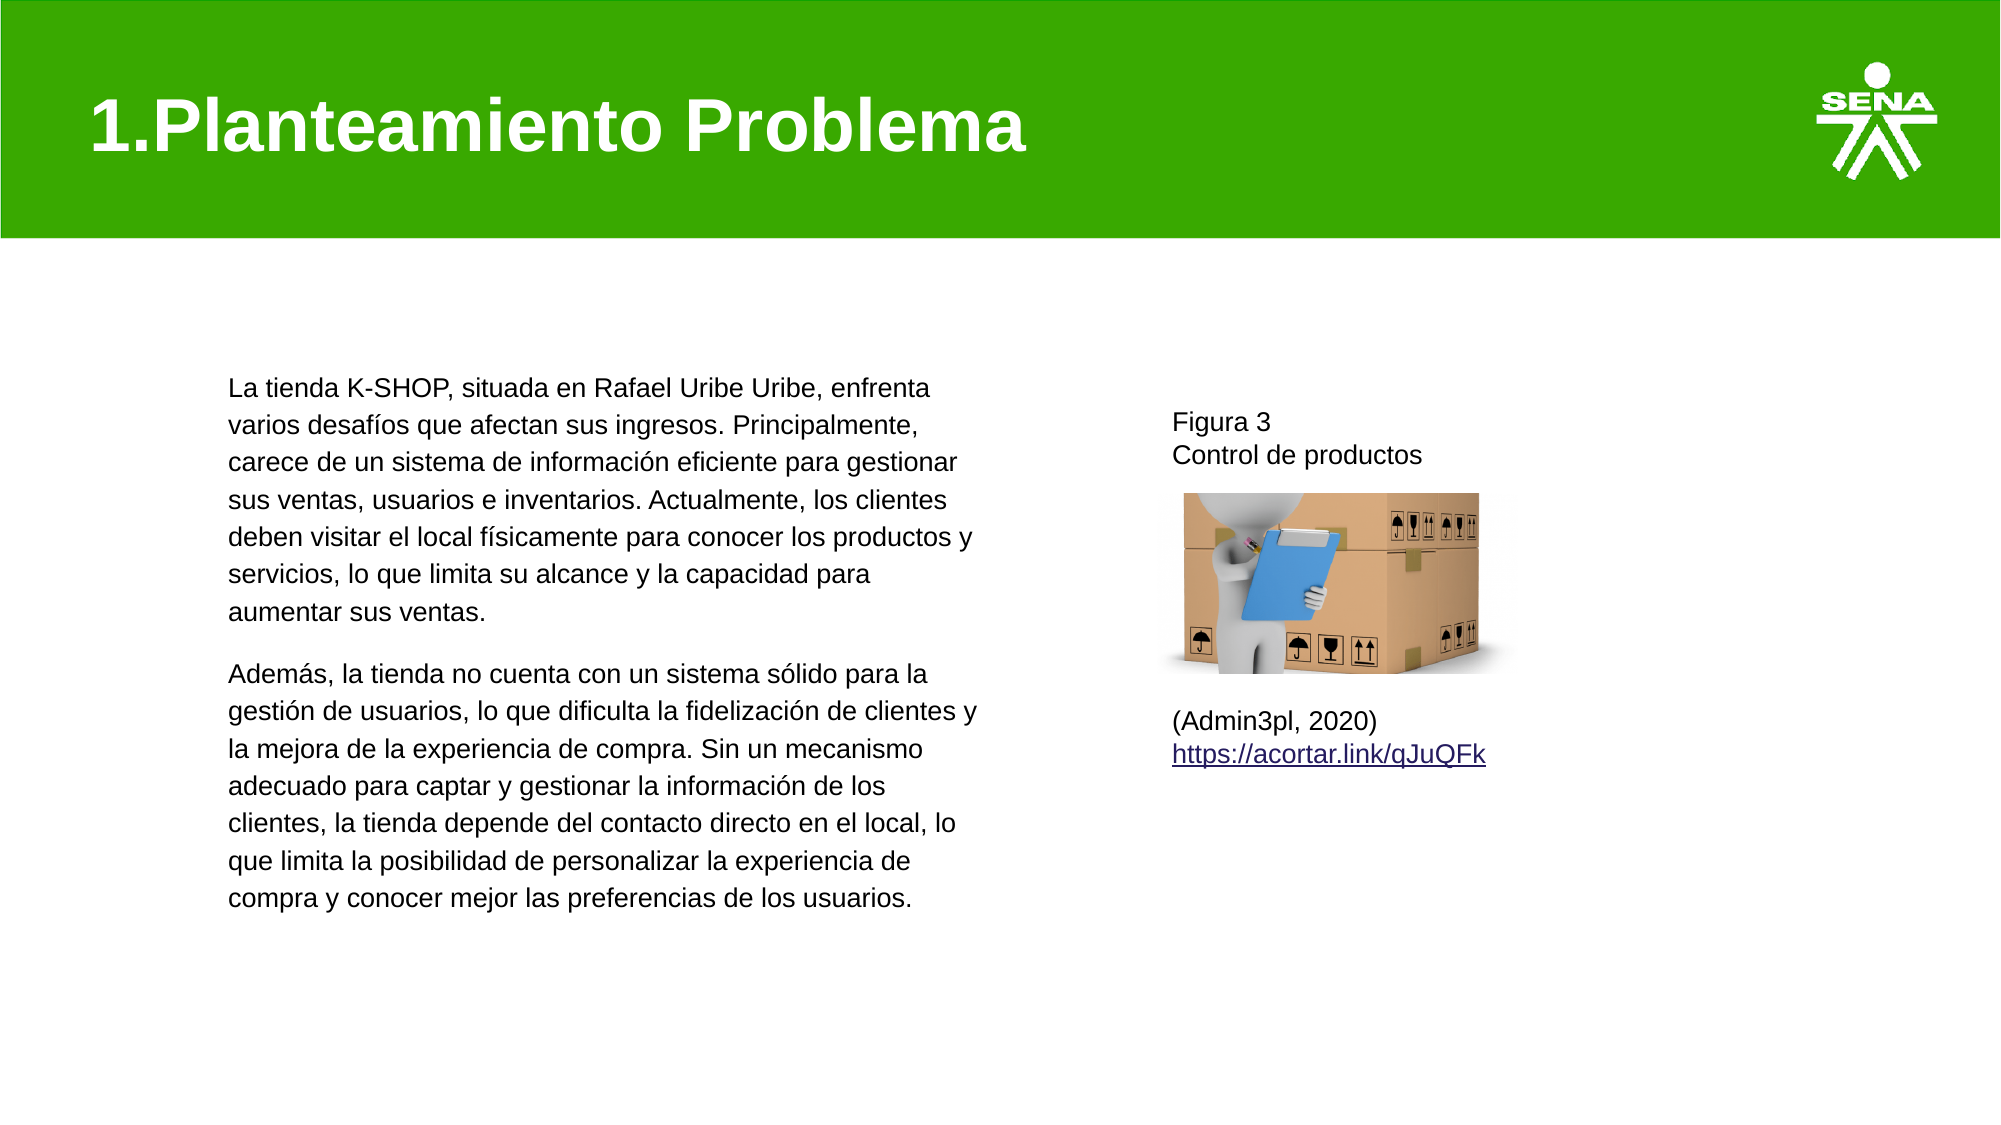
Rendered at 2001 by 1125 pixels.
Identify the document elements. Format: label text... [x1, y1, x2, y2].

text_box La tienda K-SHOP, situada en Rafael Uribe Uribe, enfrenta varios desafíos que afectan sus ingresos. Principalmente, carece de un sistema de información eficiente para gestionar sus ventas, usuarios e inventarios. Actualmente, los clientes deben visitar el local físicamente para conocer los productos y servicios, lo que limita su alcance y la capacidad para aumentar sus ventas. Además, la tienda no cuenta con un sistema sólido para la gestión de usuarios, lo que dificulta la fidelización de clientes y la mejora de la experiencia de compra. Sin un mecanismo adecuado para captar y gestionar la información de los clientes, la tienda depende del contacto directo en el local, lo que limita la posibilidad de personalizar la experiencia de compra y conocer mejor las preferencias de los usuarios. [213, 357, 993, 931]
text_box Figura 3 Control de productos [1157, 389, 1787, 496]
title 1.Planteamiento Problema [74, 18, 1800, 236]
text_box (Admin3pl, 2020) https://acortar.link/qJuQFk [1157, 688, 1614, 795]
text_box [262, 25, 1294, 111]
picture [0, 0, 2001, 1125]
